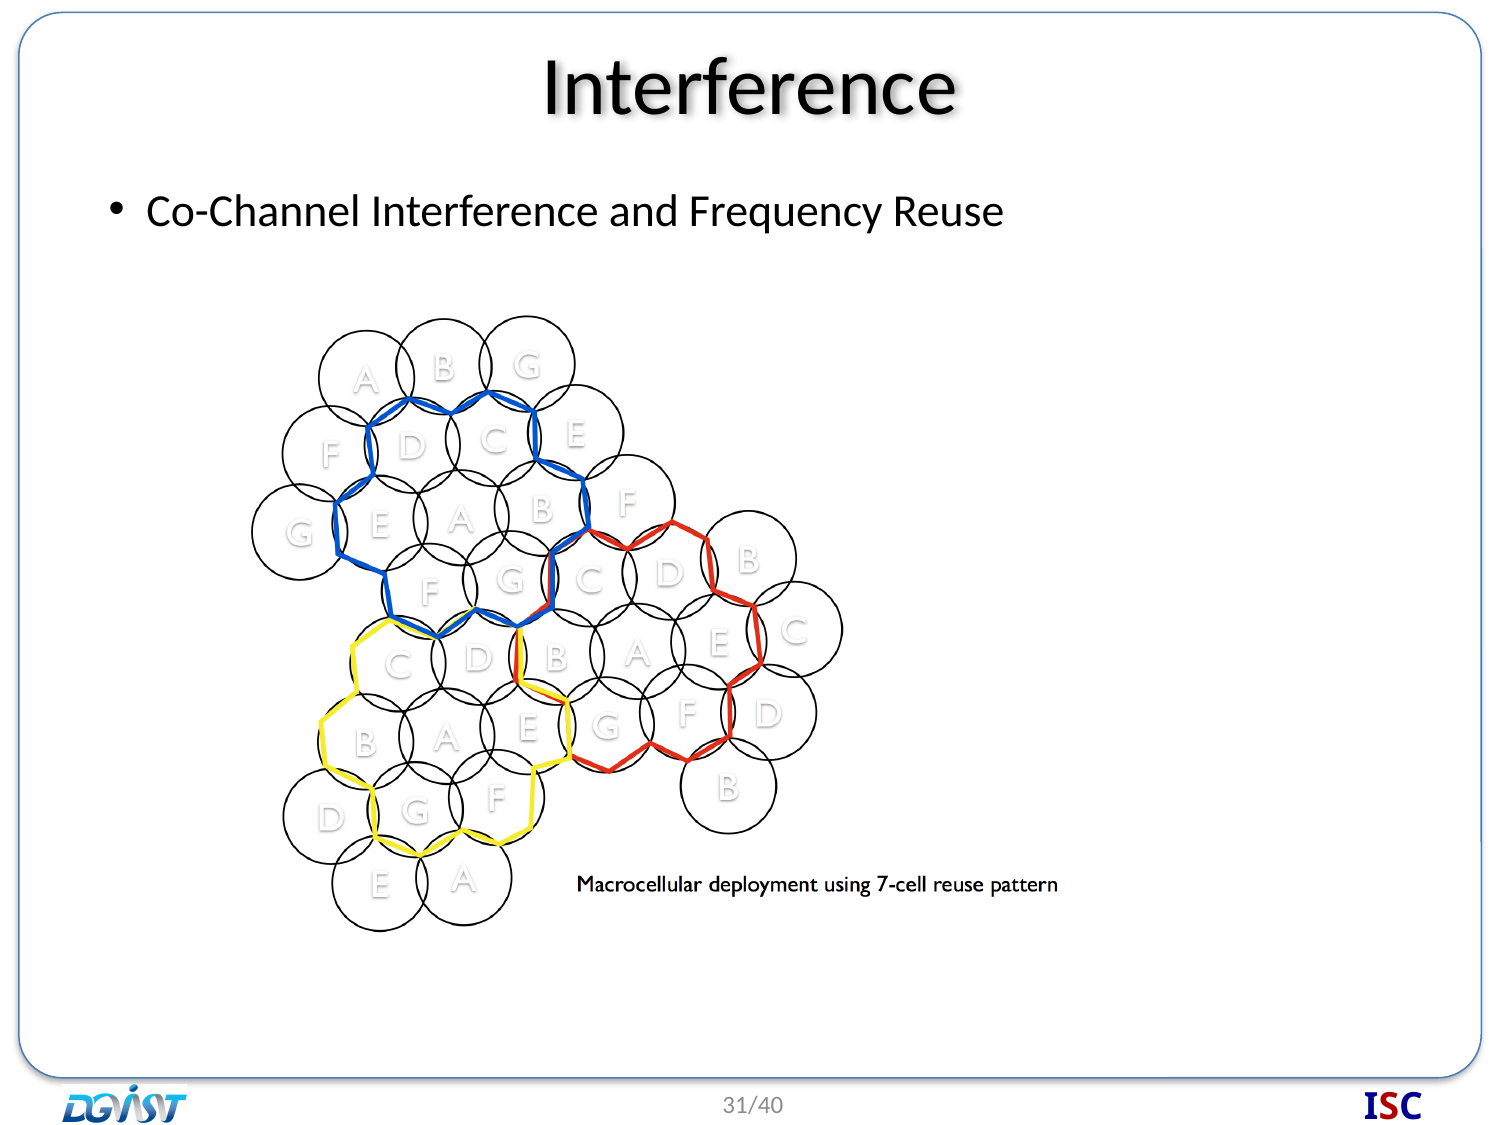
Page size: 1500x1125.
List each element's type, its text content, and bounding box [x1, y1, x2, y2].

picture [170, 314, 1084, 939]
title Interference [19, 0, 1481, 162]
picture [62, 1084, 187, 1123]
list Co-Channel Interference and Frequency Reuse [75, 172, 1425, 1064]
